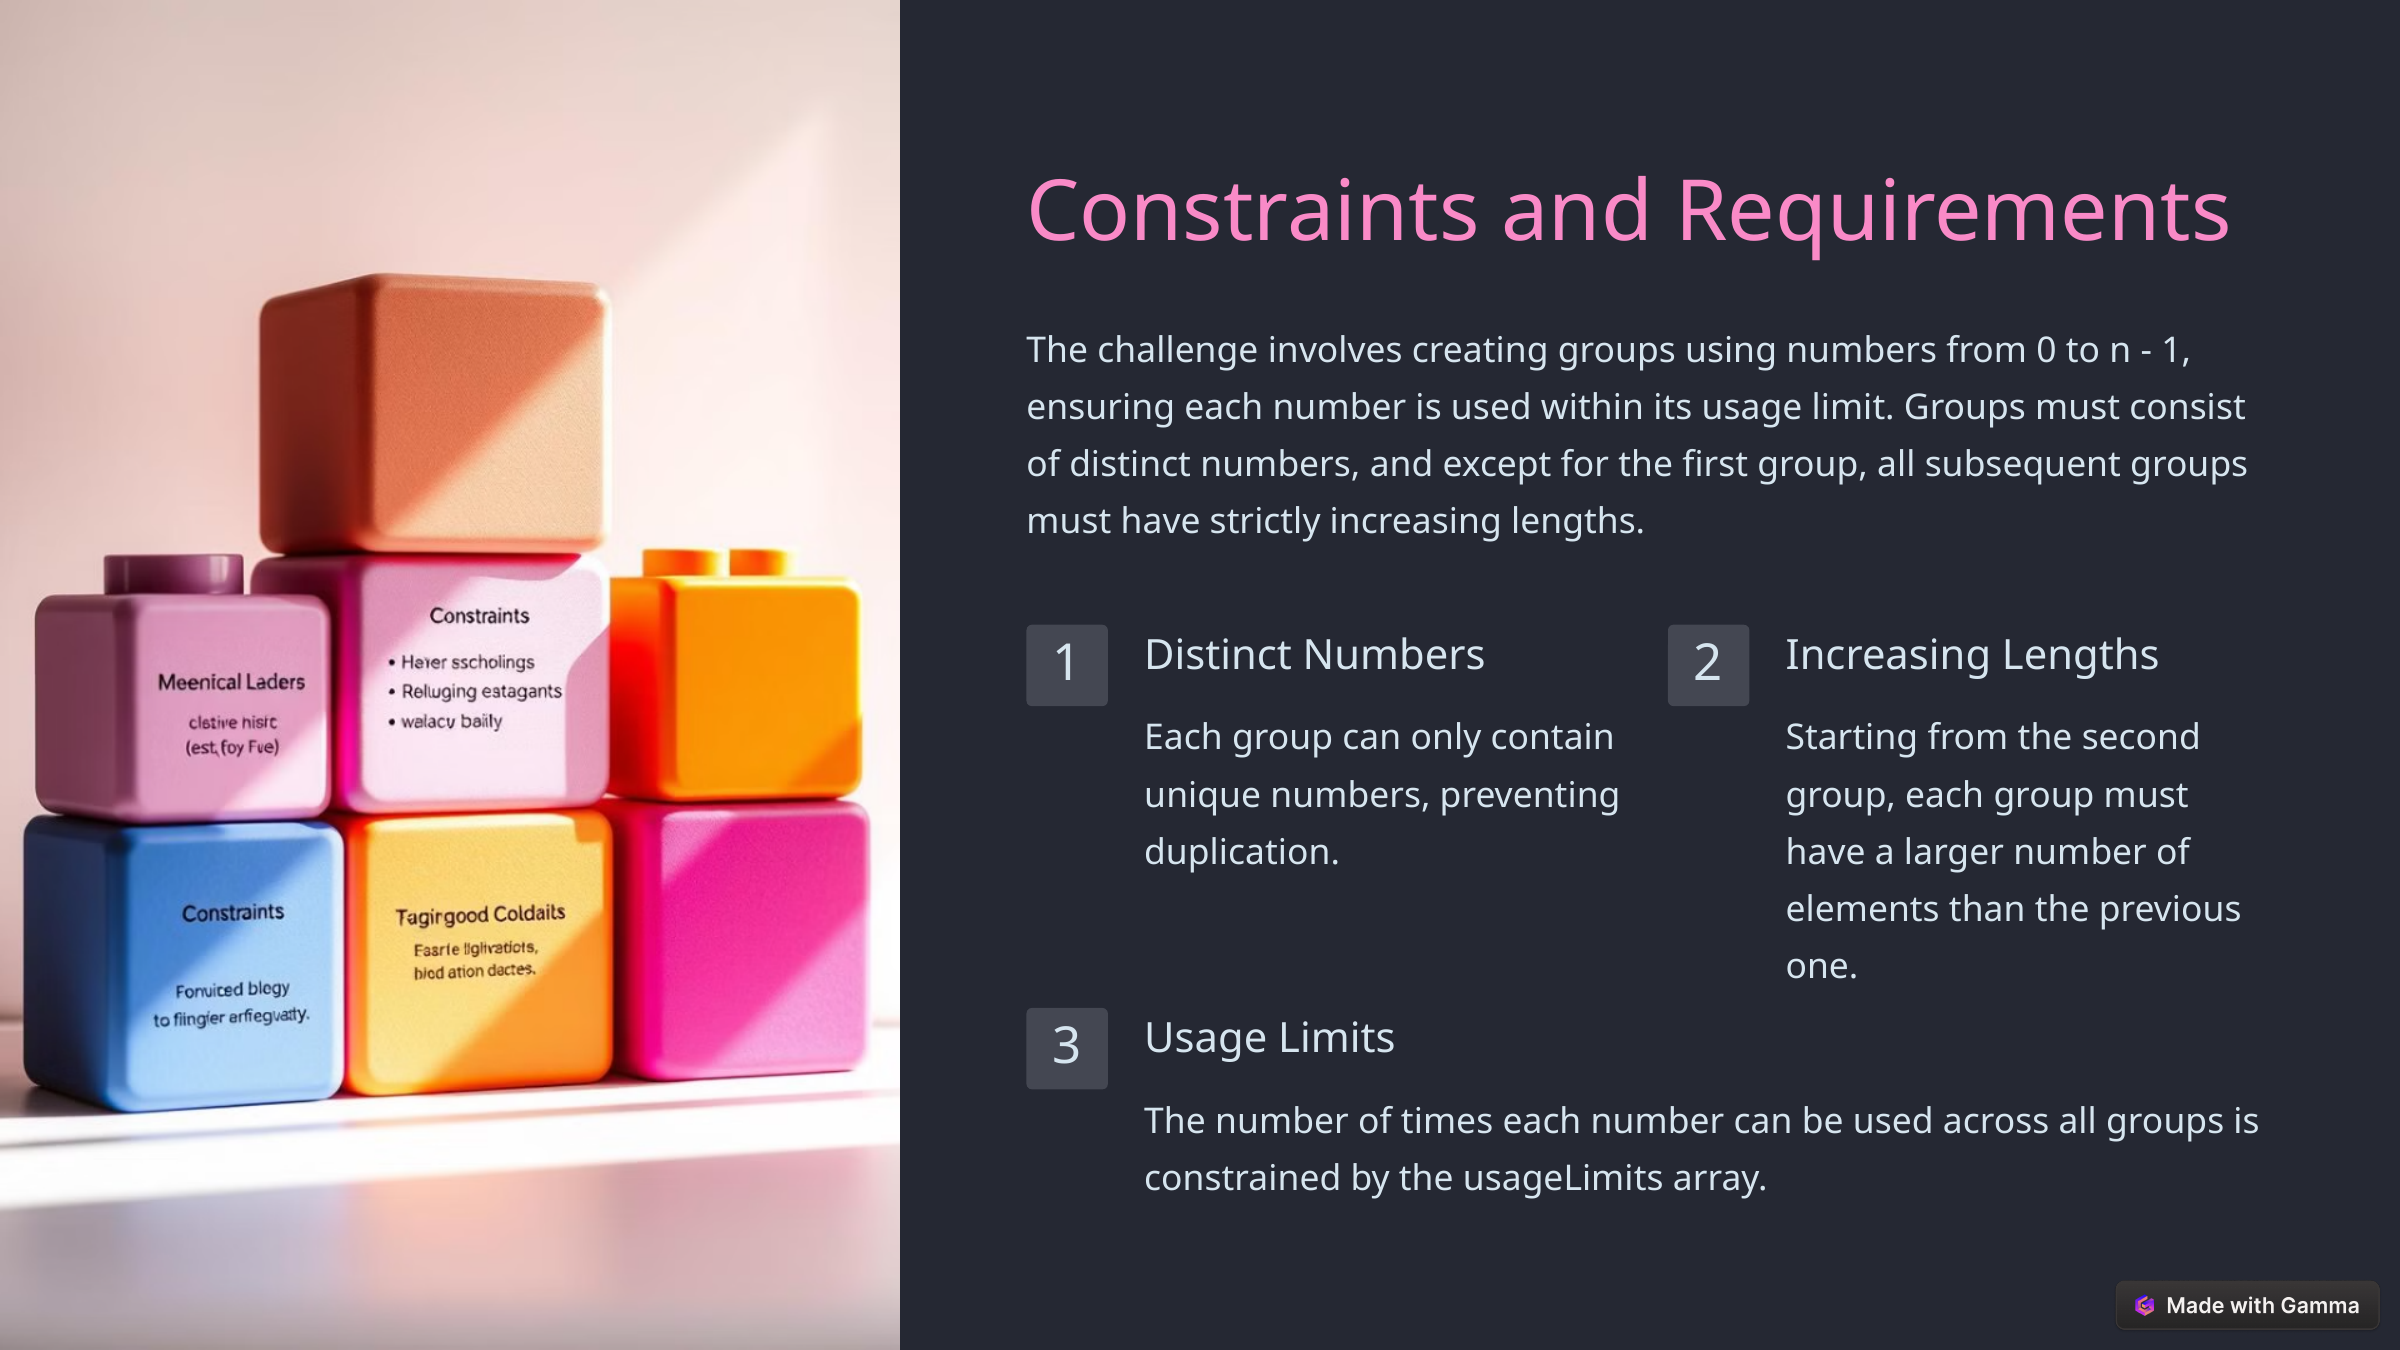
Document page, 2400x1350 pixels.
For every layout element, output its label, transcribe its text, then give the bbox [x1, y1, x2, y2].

text_box Constraints and Requirements [1026, 151, 2229, 258]
text_box [1026, 624, 1108, 707]
text_box The challenge involves creating groups using numbers from 0 to n - 1, ensuring each number is used within its usage limit. Groups must consist of distinct numbers, and except for the first group, all subsequent groups must have strictly increasing lengths. [1026, 311, 2274, 544]
text_box Each group can only contain unique numbers, preventing duplication. [1144, 699, 1632, 874]
text_box [1667, 624, 1750, 707]
text_box 2 [1695, 639, 1723, 692]
text_box [1026, 1007, 1108, 1090]
picture [2106, 1271, 2389, 1339]
text_box The number of times each number can be used across all groups is constrained by the usageLimits array. [1144, 1082, 2274, 1199]
picture [0, 0, 900, 1350]
text_box Starting from the second group, each group must have a larger number of elements than the previous one. [1785, 699, 2274, 932]
text_box 3 [1053, 1023, 1082, 1075]
text_box 1 [1057, 639, 1077, 692]
text_box Usage Limits [1144, 1008, 1570, 1062]
text_box Increasing Lengths [1785, 624, 2212, 678]
text_box Distinct Numbers [1144, 624, 1570, 678]
